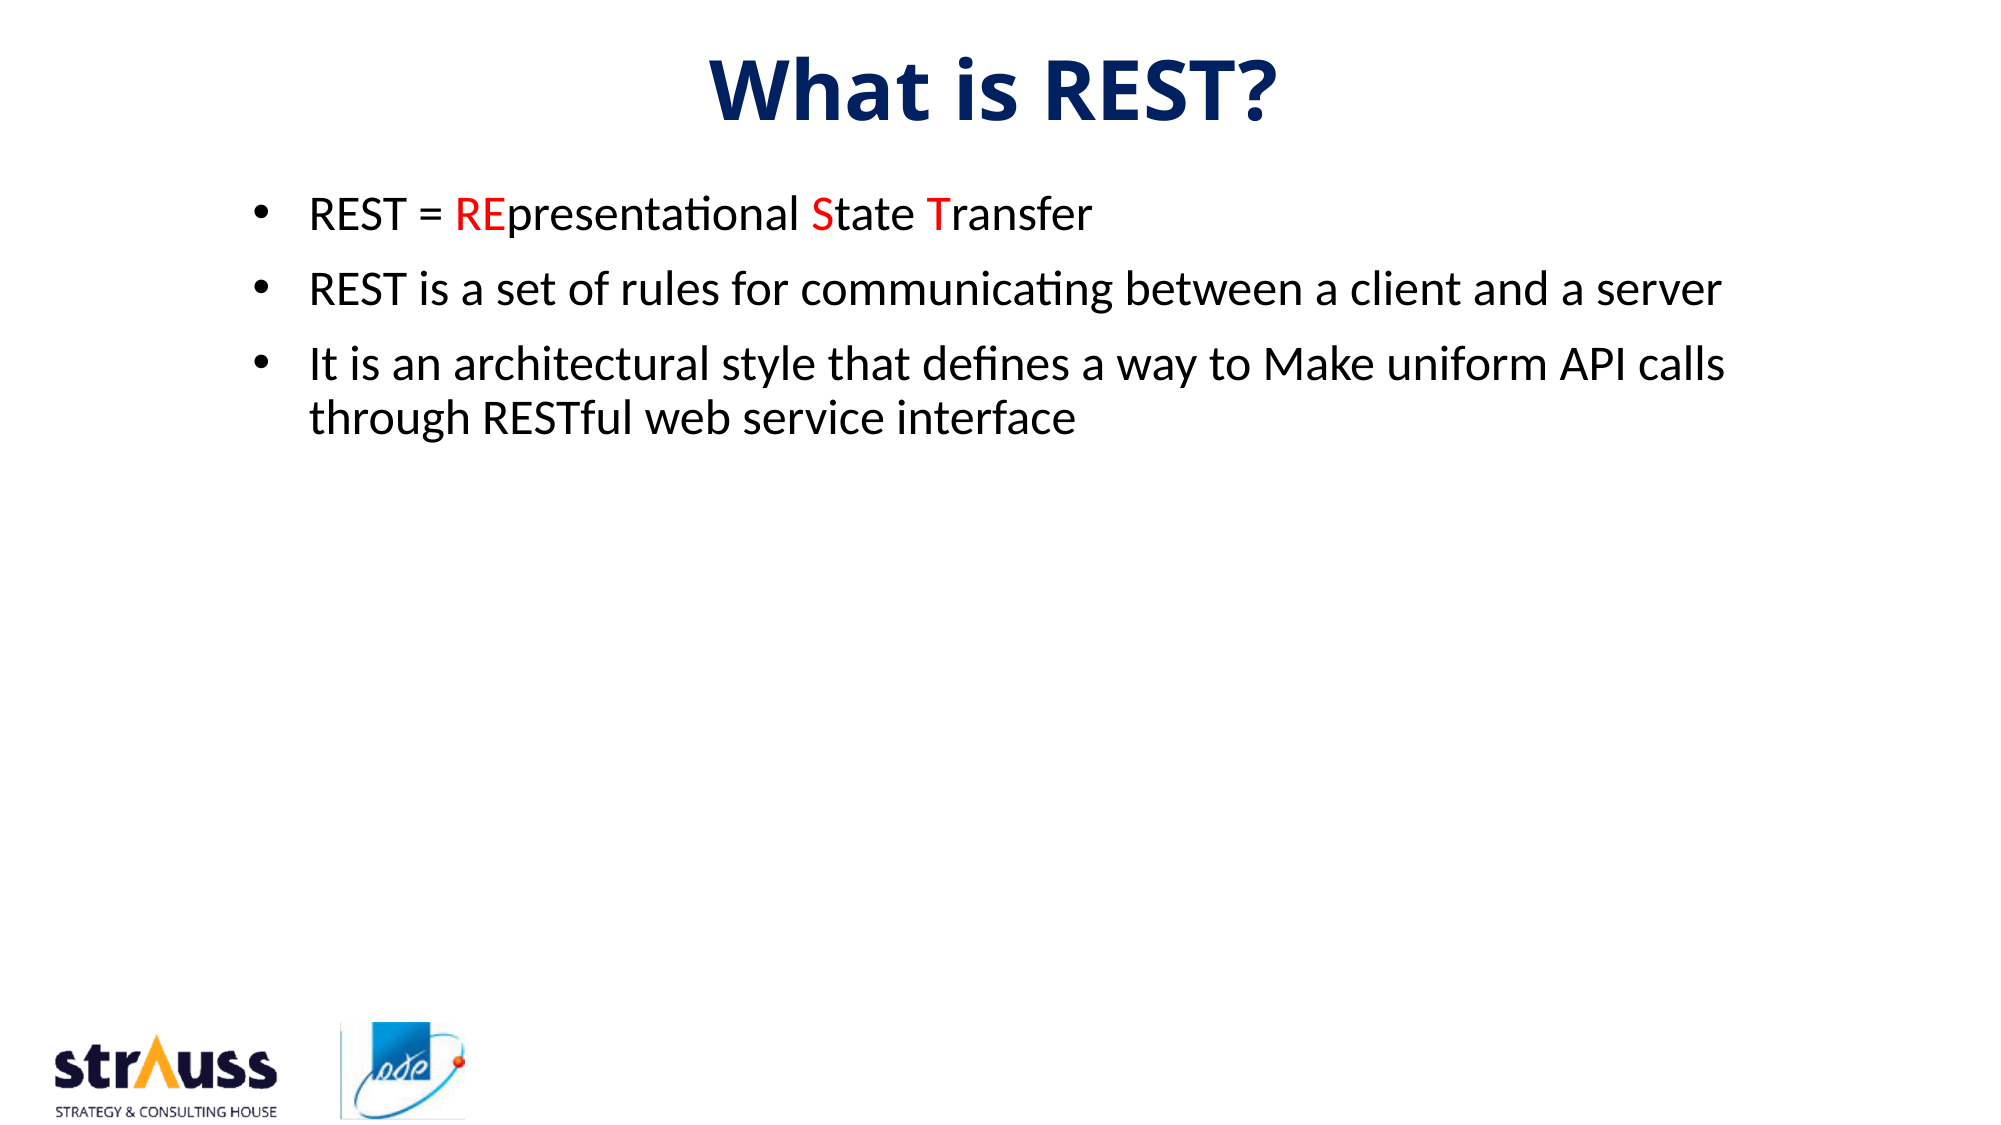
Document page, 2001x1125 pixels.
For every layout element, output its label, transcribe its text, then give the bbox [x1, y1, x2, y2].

picture [339, 1022, 465, 1122]
picture [46, 1026, 283, 1125]
text_box What is REST? [547, 41, 1442, 146]
subtitle REST = REpresentational State Transfer REST is a set of rules for communicating between a client and a server It is an architectural style that defines a way to Make uniform API calls through RESTful web service interface [237, 179, 1909, 990]
